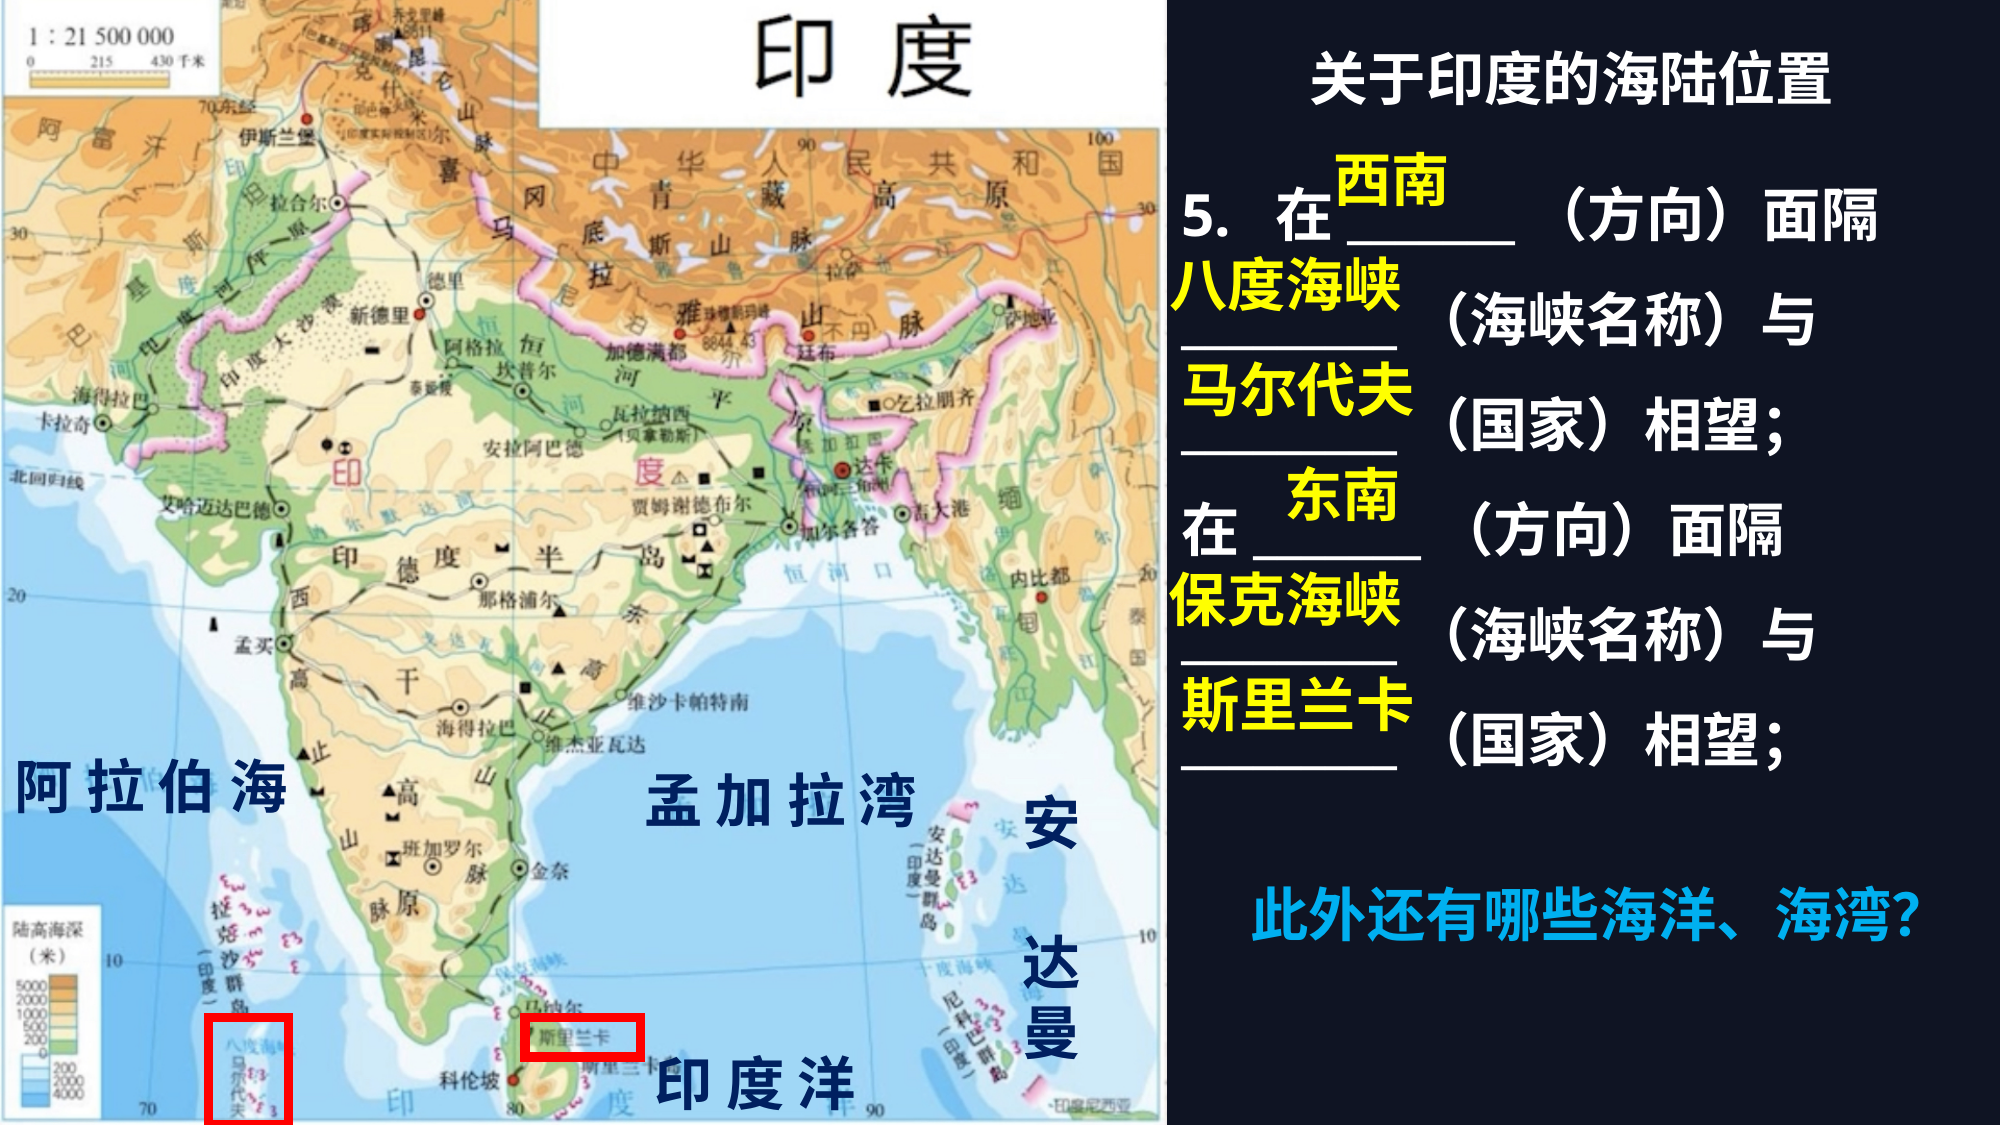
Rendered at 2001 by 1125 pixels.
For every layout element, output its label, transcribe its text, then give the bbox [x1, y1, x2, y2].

text_box 东南 [1269, 450, 1471, 536]
text_box 5. 在_______（方向）面隔_________（海峡名称）与_________（国家）相望； 在_______（方向）面隔_________（海峡名称）与_________（国家）相望； [1167, 136, 2000, 781]
picture [0, 0, 1167, 1125]
text_box 此外还有哪些海洋、海湾？ [1235, 870, 1908, 956]
text_box 关于印度的海陆位置 [1167, 0, 1978, 120]
text_box 马尔代夫 [1167, 345, 1500, 431]
text_box 斯里兰卡 [1167, 660, 1504, 746]
text_box 八度海峡 [1167, 241, 1488, 326]
text_box 保克海峡 [1167, 555, 1492, 641]
text_box 西南 [1318, 136, 1520, 221]
